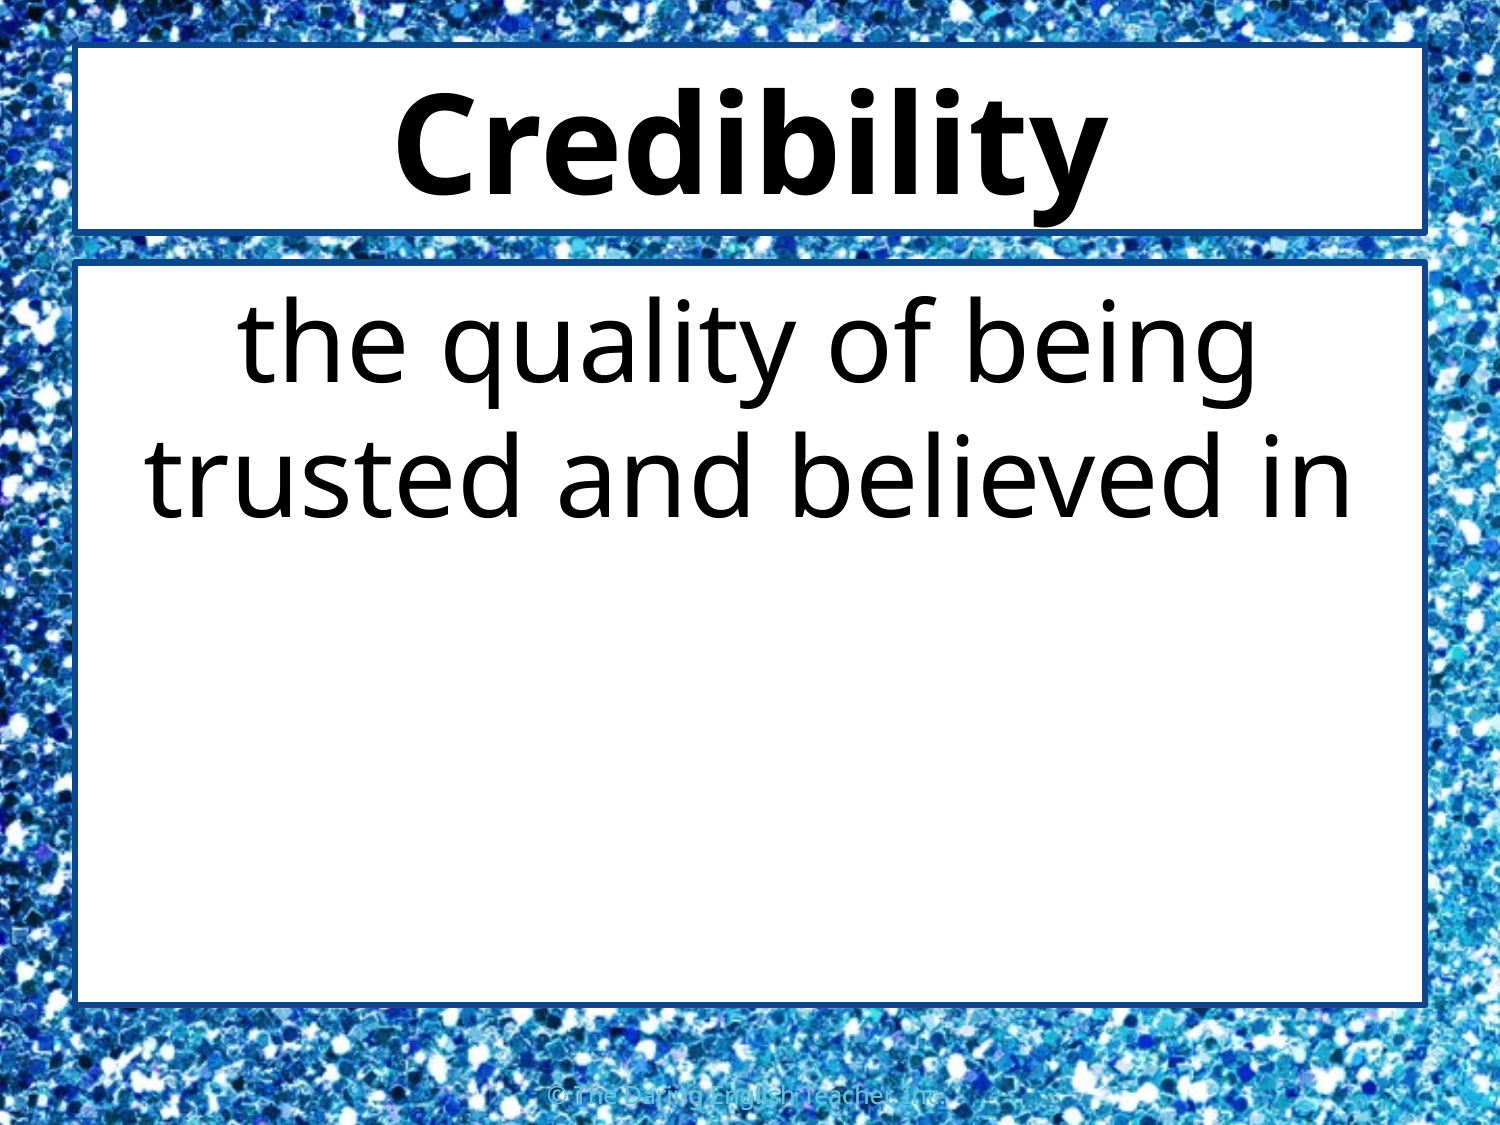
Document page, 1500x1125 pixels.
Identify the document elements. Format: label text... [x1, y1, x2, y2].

title Credibility [72, 42, 1428, 236]
picture [0, 0, 1500, 1125]
list the quality of being trusted and believed in [72, 259, 1428, 1008]
